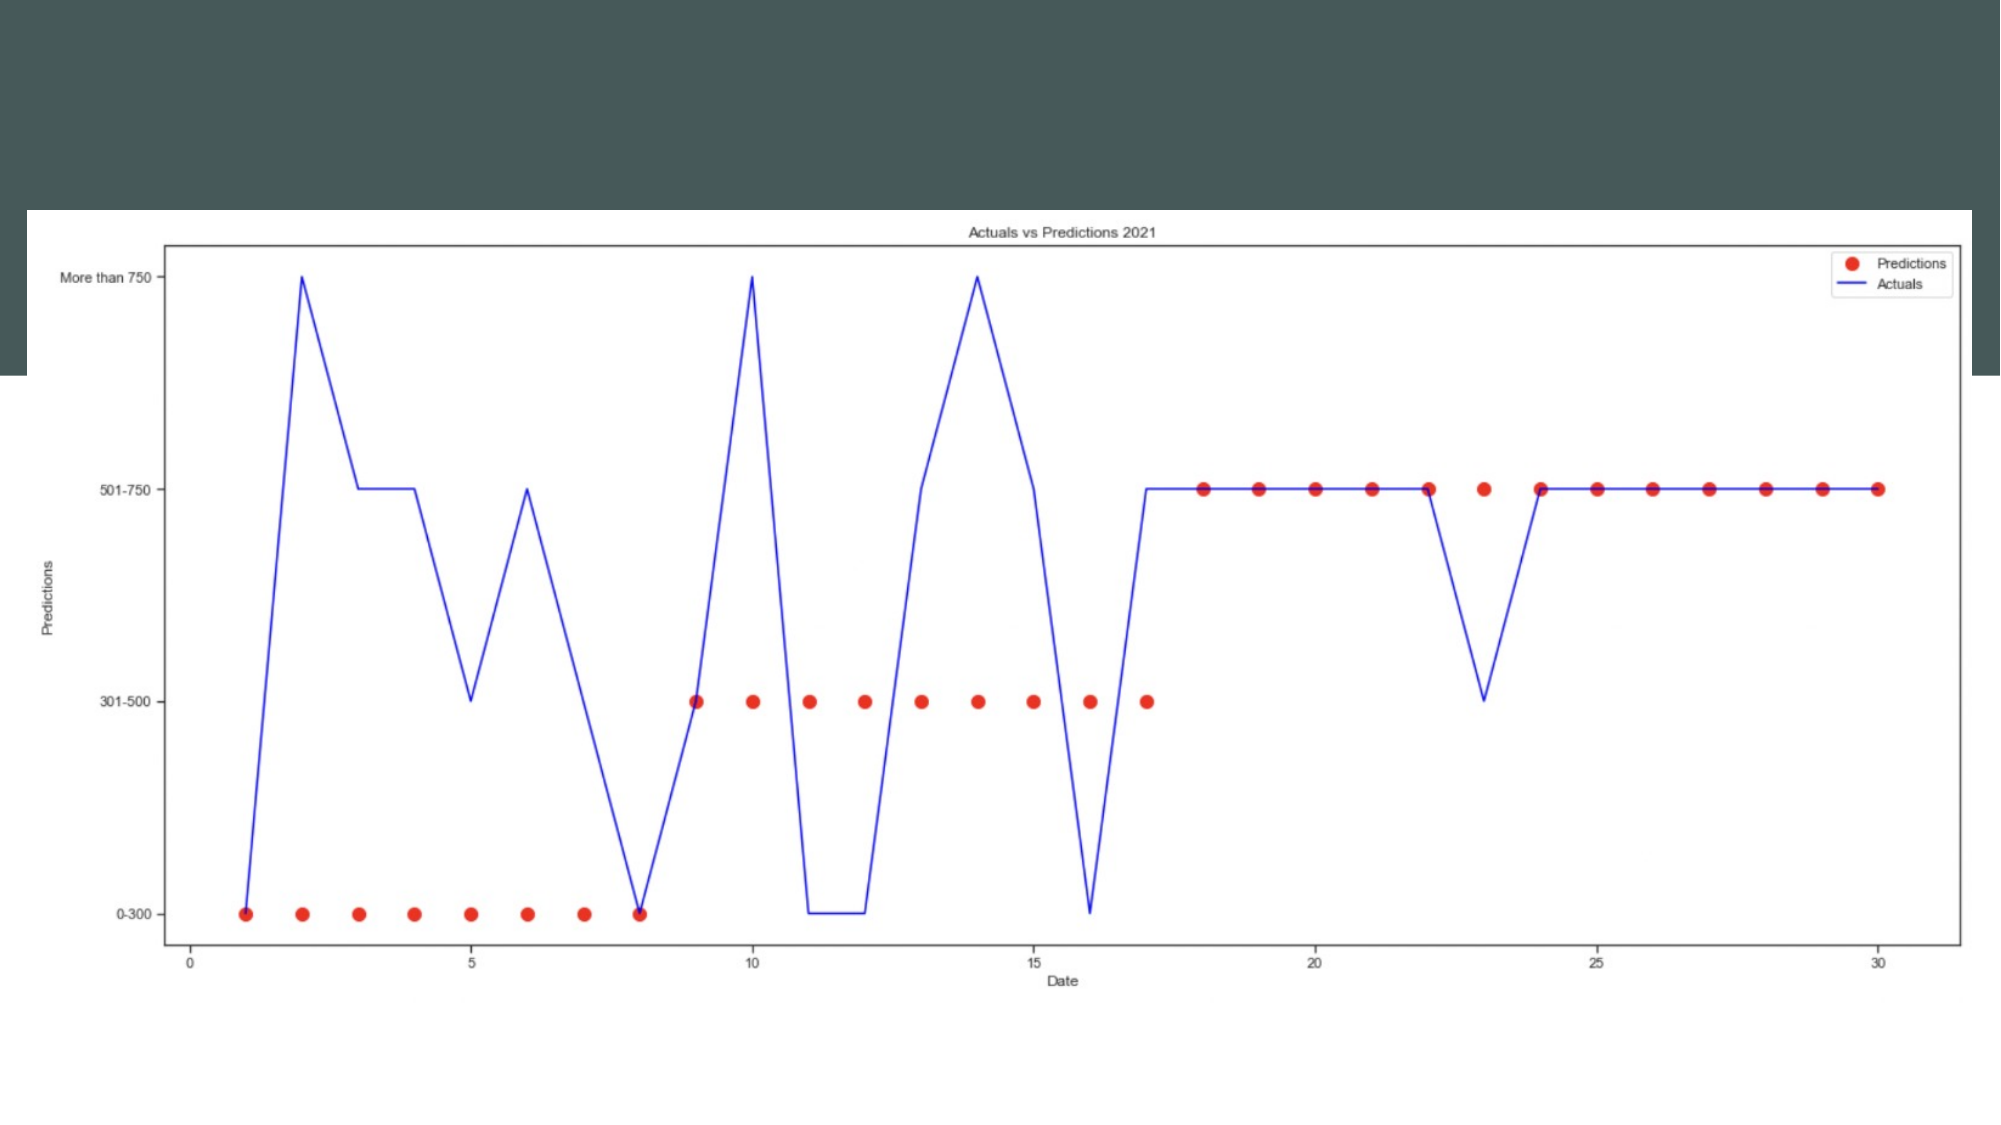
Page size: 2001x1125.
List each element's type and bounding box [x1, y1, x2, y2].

list [27, 210, 1973, 1004]
